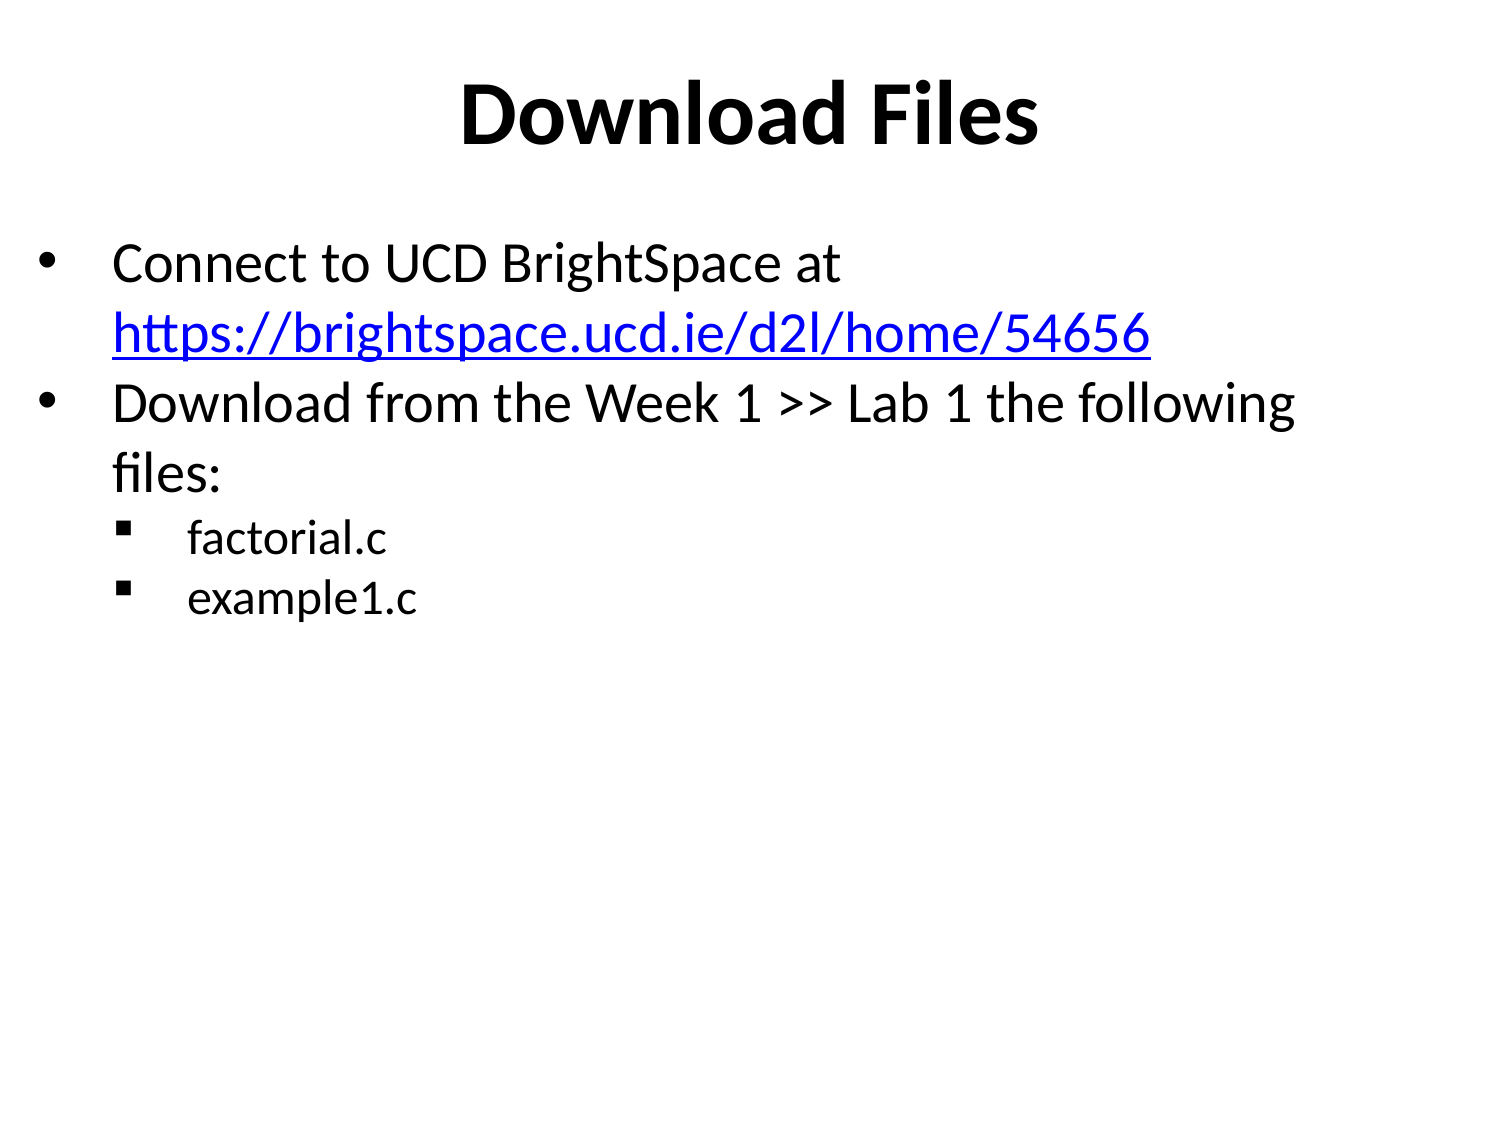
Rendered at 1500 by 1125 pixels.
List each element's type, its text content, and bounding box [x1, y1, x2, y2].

text_box Download Files [74, 14, 1425, 202]
text_box Connect to UCD BrightSpace at https://brightspace.ucd.ie/d2l/home/54656 Download from the Week 1 >> Lab 1 the following files: factorial.c example1.c [22, 217, 1373, 702]
